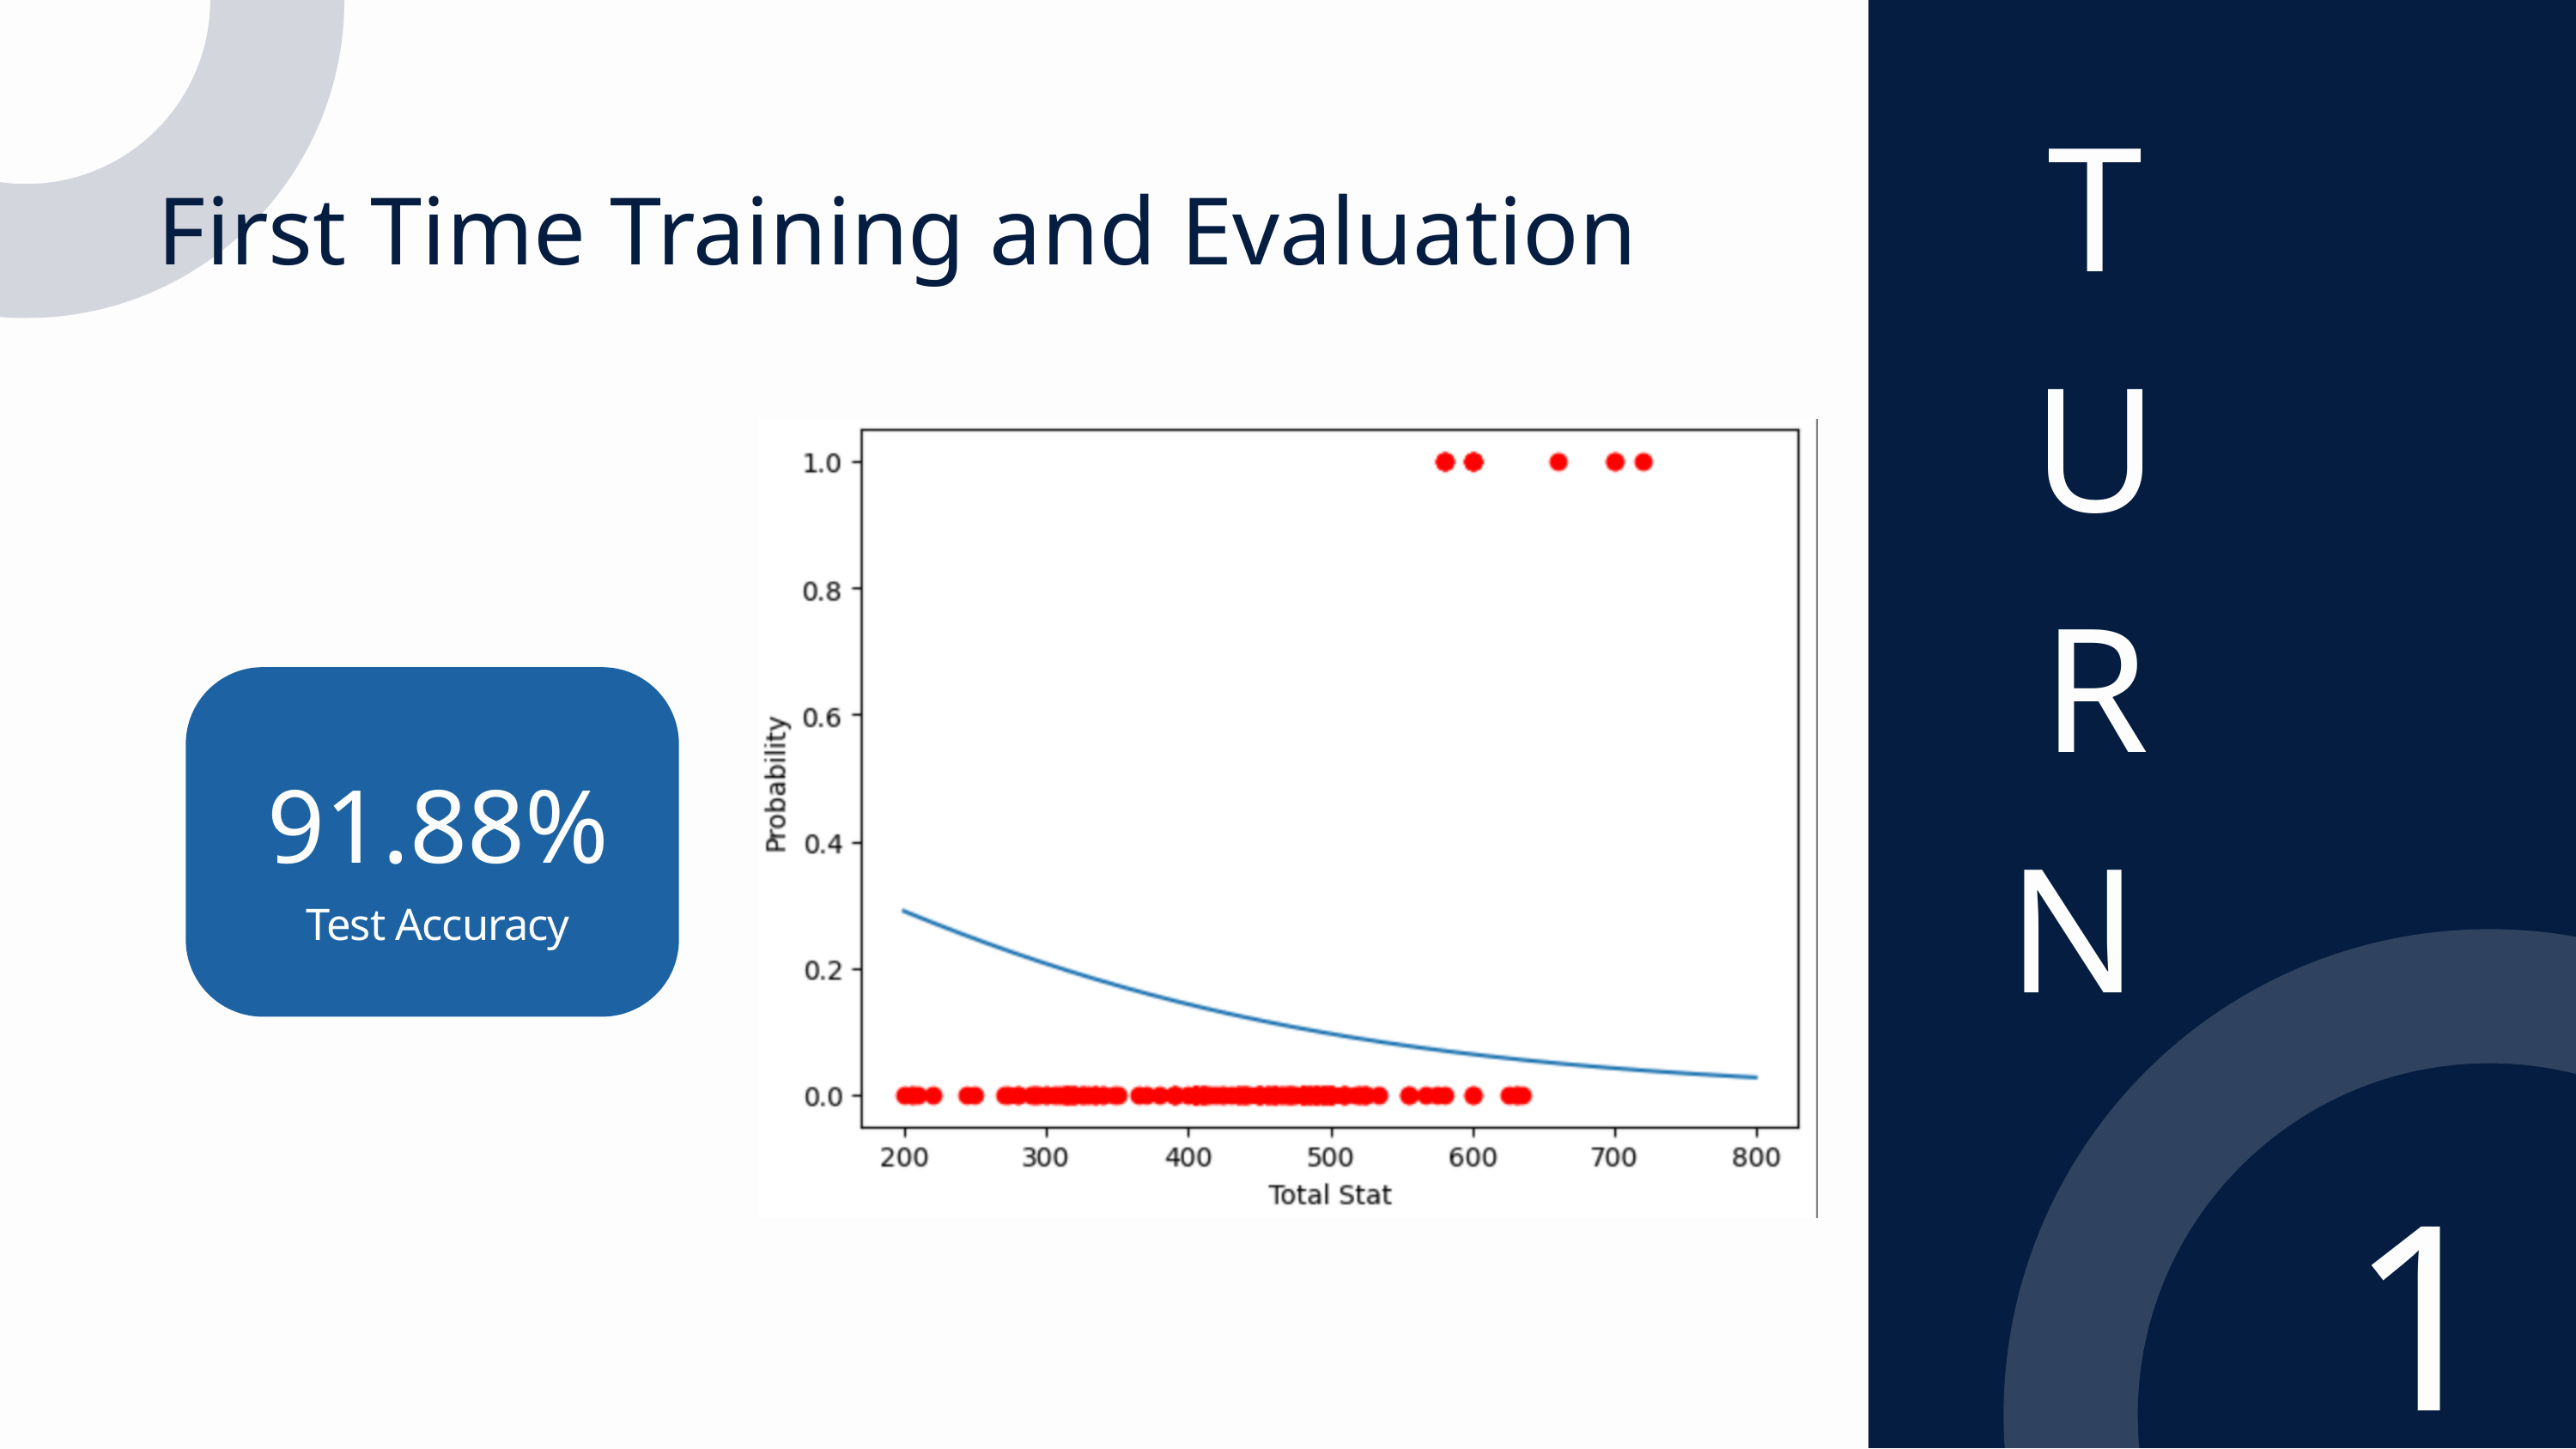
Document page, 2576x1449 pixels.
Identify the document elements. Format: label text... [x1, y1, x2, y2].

text_box First Time Training and Evaluation [158, 153, 1796, 284]
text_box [2070, 996, 2576, 1449]
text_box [0, 0, 278, 252]
text_box [758, 419, 1818, 1218]
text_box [1868, 0, 2576, 1449]
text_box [185, 666, 679, 1017]
